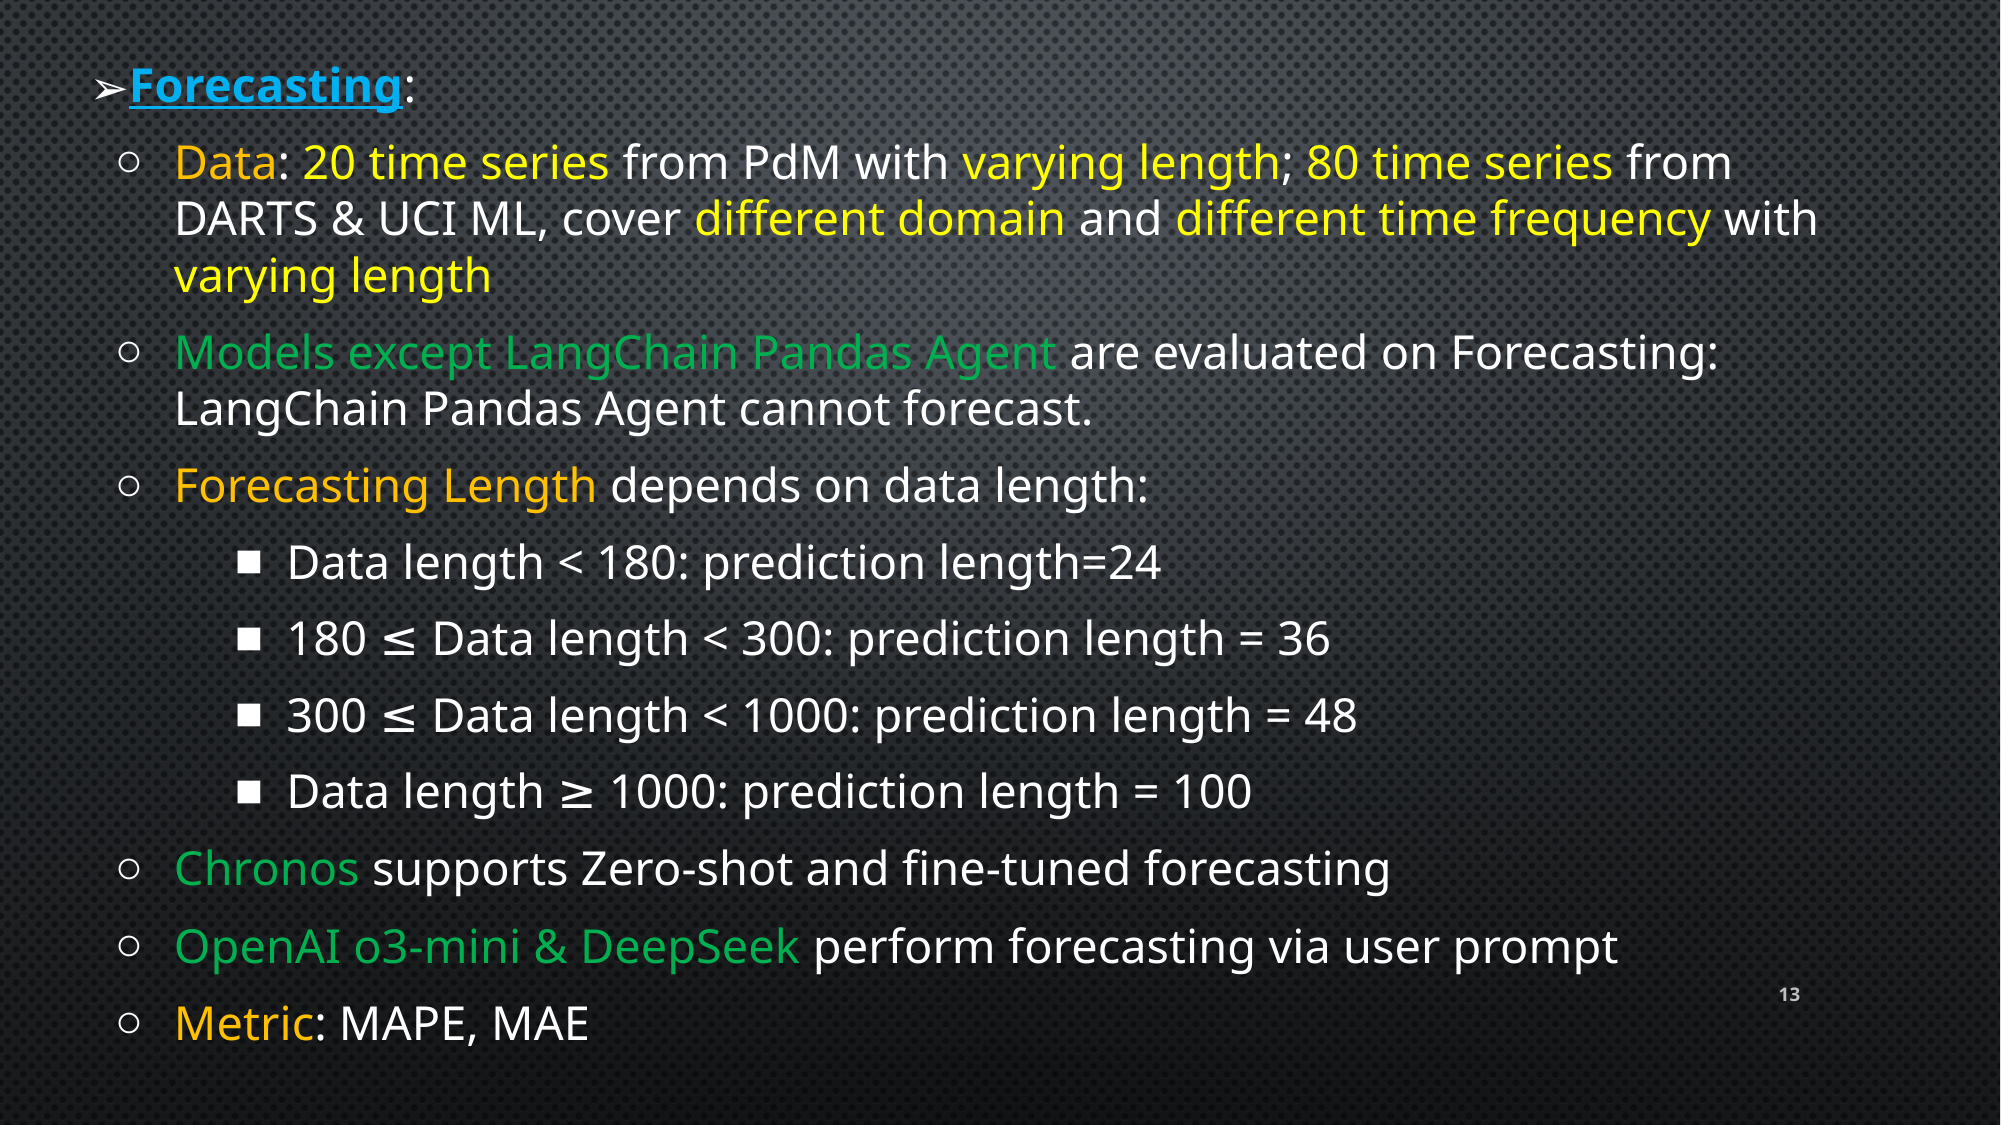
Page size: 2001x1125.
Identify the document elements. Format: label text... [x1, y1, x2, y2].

picture [0, 0, 2001, 1125]
slide_number ‹#› [1724, 965, 1816, 1025]
list Forecasting: Data: 20 time series from PdM with varying length; 80 time series from DARTS & UCI ML, cover different domain and different time frequency with varying length Models except LangChain Pandas Agent are evaluated on Forecasting: LangChain Pandas Agent cannot forecast. Forecasting Length depends on data length: Data length < 180: prediction length=24 180 ≤ Data length < 300: prediction length = 36 300 ≤ Data length < 1000: prediction length = 48 Data length ≥ 1000: prediction length = 100 Chronos supports Zero-shot and fine-tuned forecasting OpenAI o3-mini & DeepSeek perform forecasting via user prompt Metric: MAPE, MAE [74, 42, 1900, 1063]
